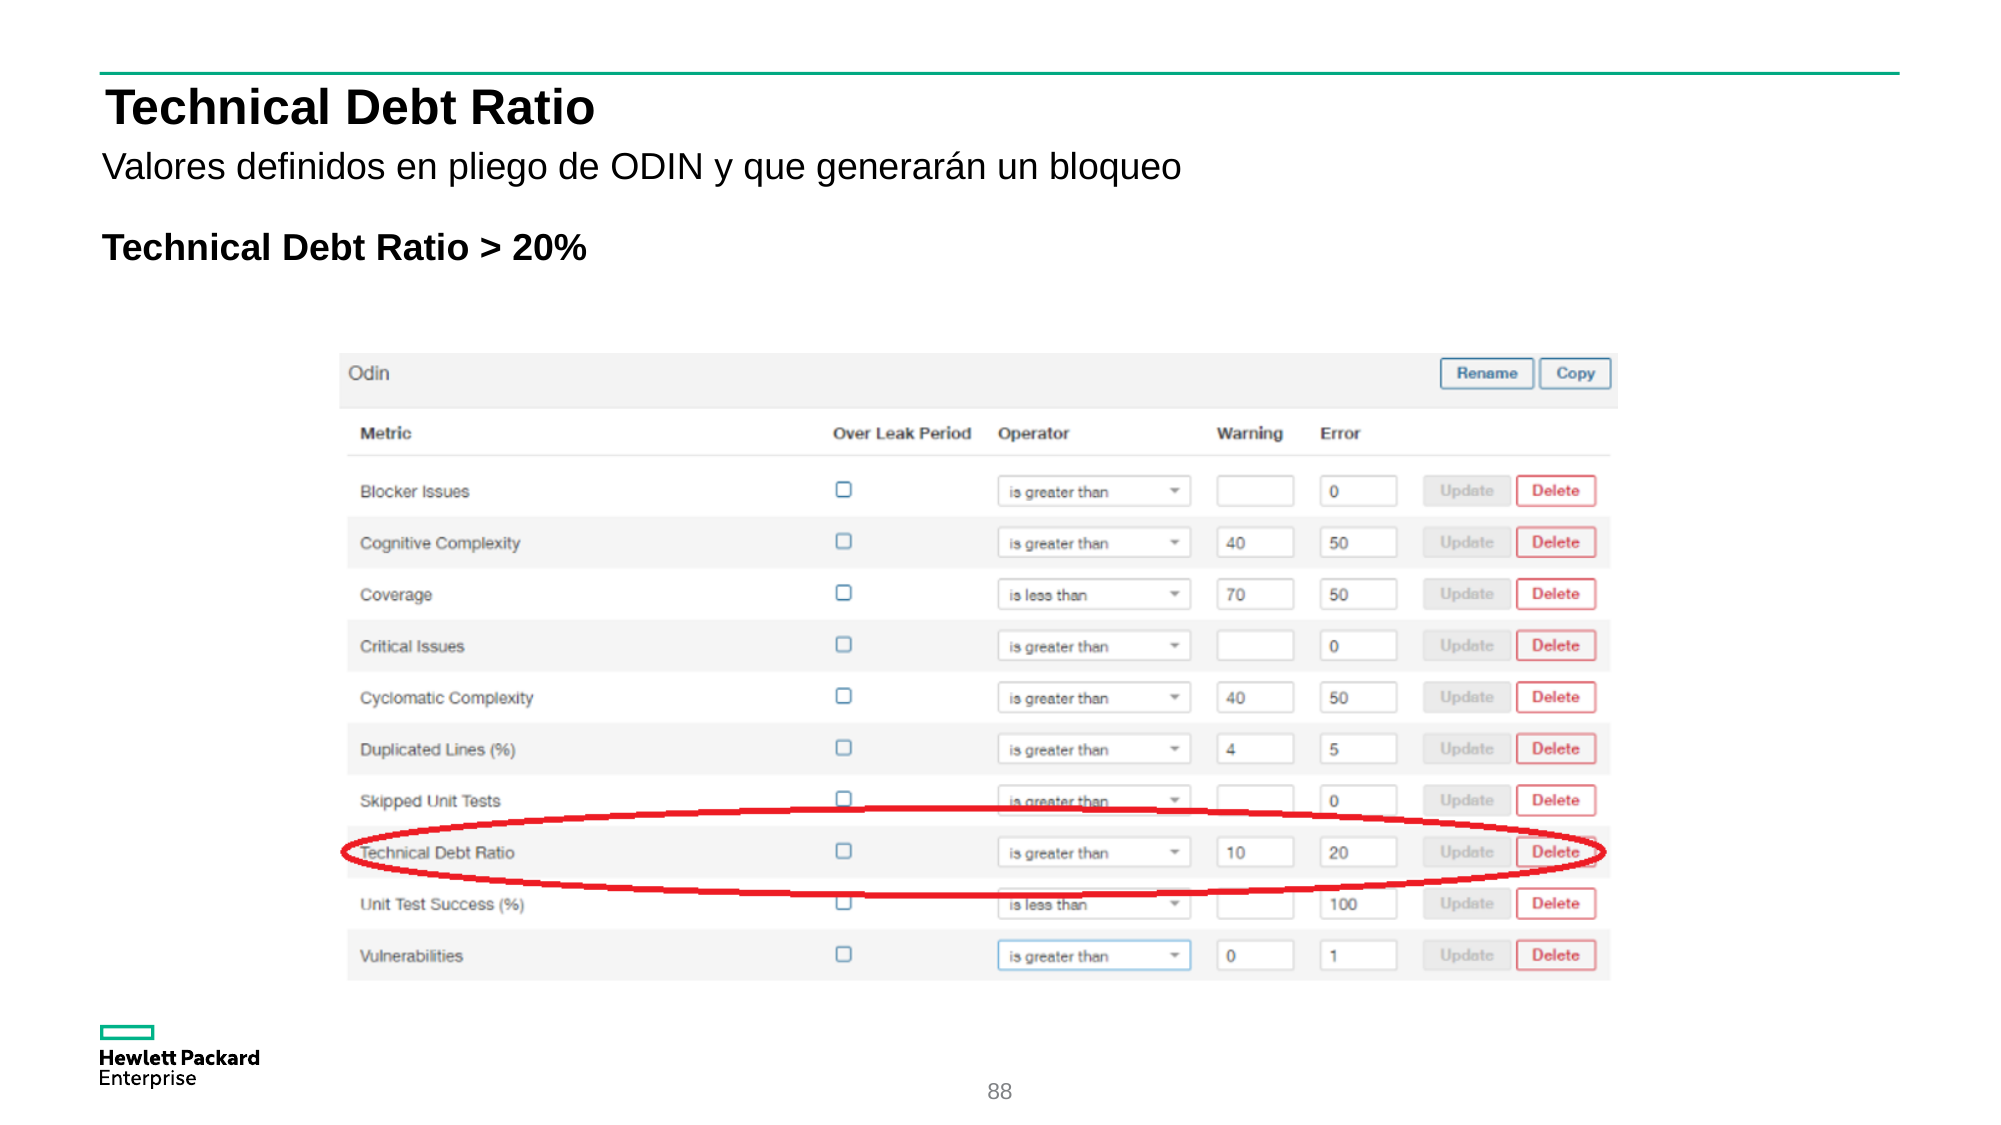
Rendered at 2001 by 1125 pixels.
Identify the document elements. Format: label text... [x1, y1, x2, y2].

text_box Valores definidos en pliego de ODIN y que generarán un bloqueo Technical Debt Ratio > 20% [101, 147, 1918, 269]
slide_number 88 [948, 1075, 1052, 1106]
title Technical Debt Ratio [105, 32, 1944, 244]
picture [338, 353, 1618, 1023]
